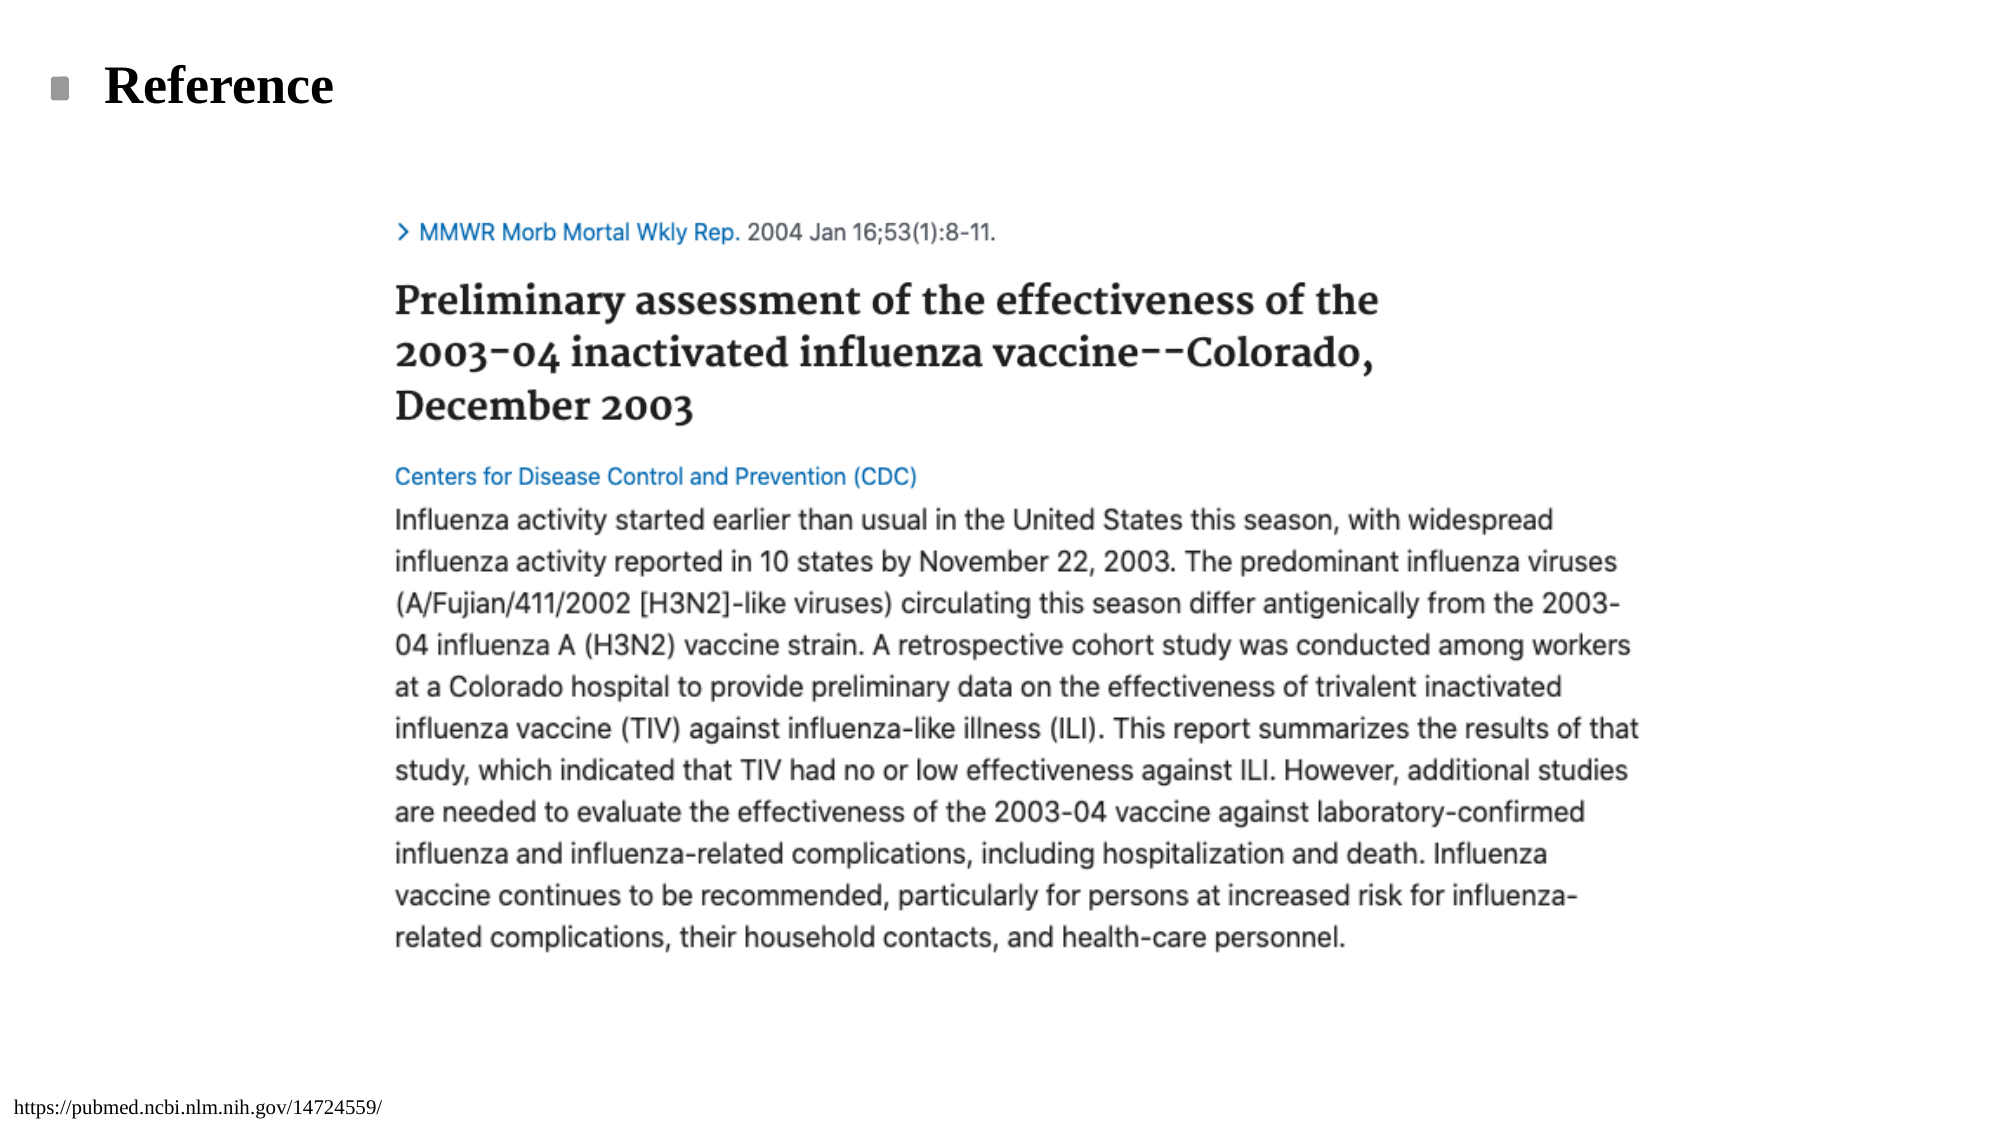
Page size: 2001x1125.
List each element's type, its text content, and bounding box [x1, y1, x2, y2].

text_box [49, 75, 70, 102]
text_box https://pubmed.ncbi.nlm.nih.gov/14724559/ [0, 1085, 1000, 1125]
picture [385, 216, 1661, 970]
text_box Reference [89, 41, 415, 122]
